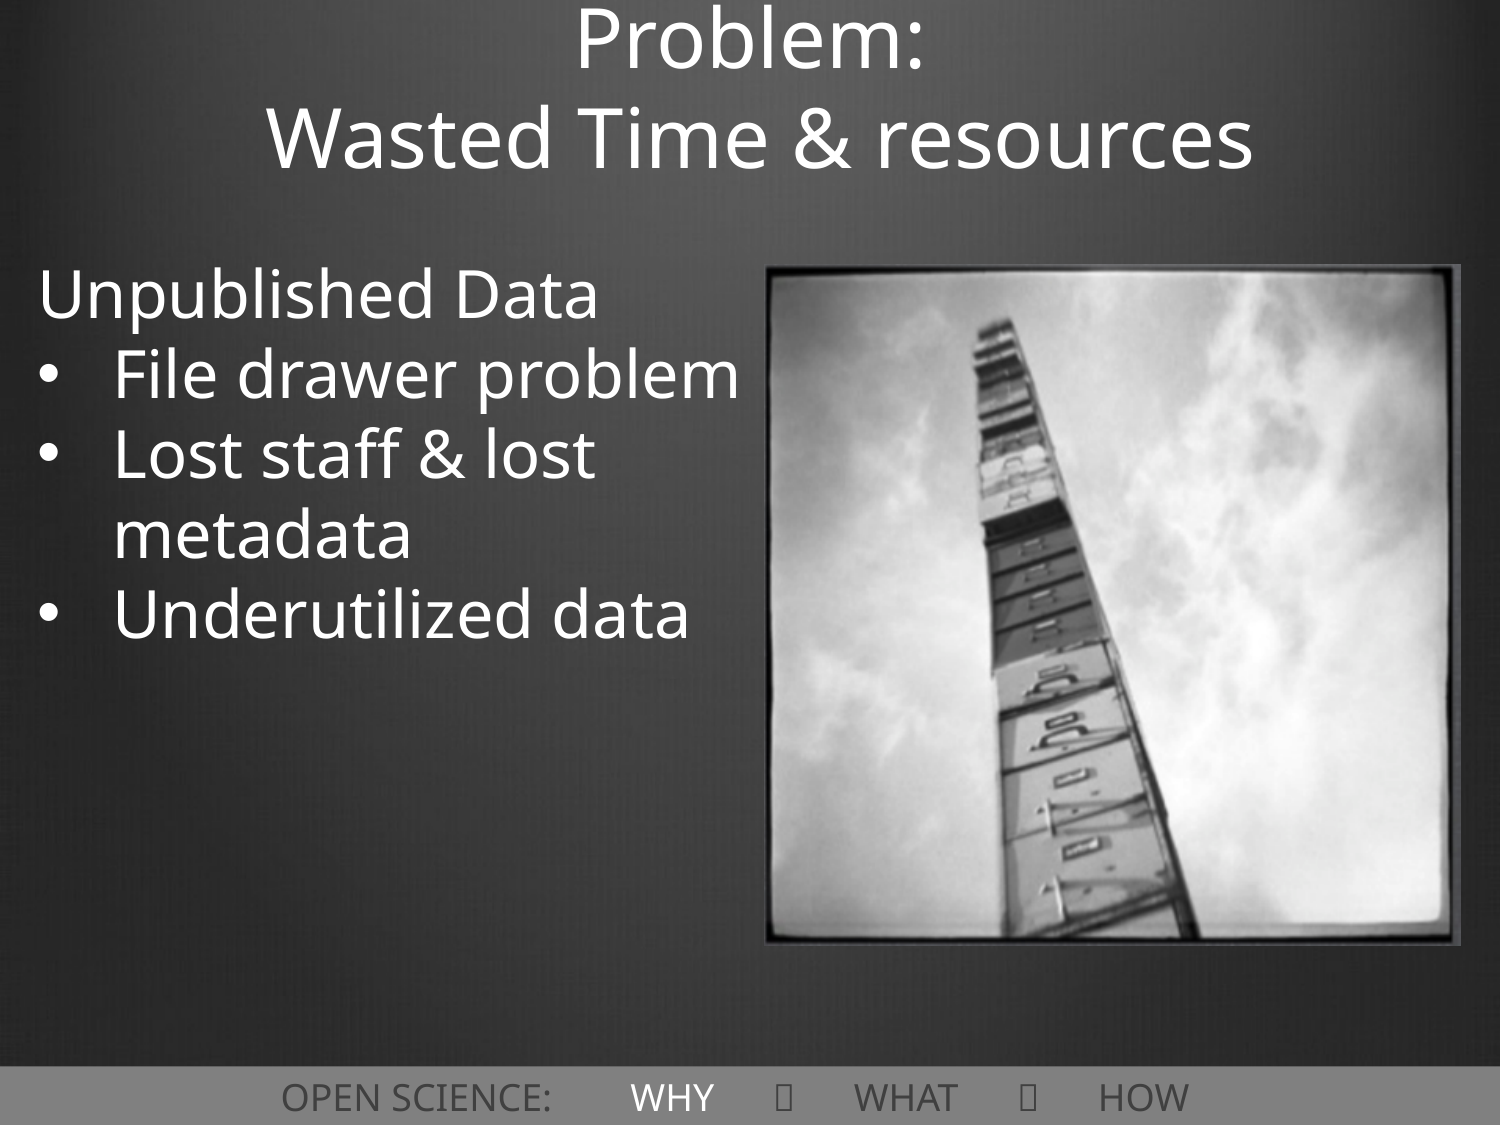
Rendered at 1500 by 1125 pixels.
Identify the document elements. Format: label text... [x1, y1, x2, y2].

text_box Unpublished Data File drawer problem Lost staff & lost metadata Underutilized data [22, 244, 1500, 659]
picture [764, 264, 1461, 946]
title Problem: Wasted Time & resources [0, 0, 1500, 203]
text_box OPEN SCIENCE: WHY  WHAT  HOW [0, 1066, 1500, 1125]
